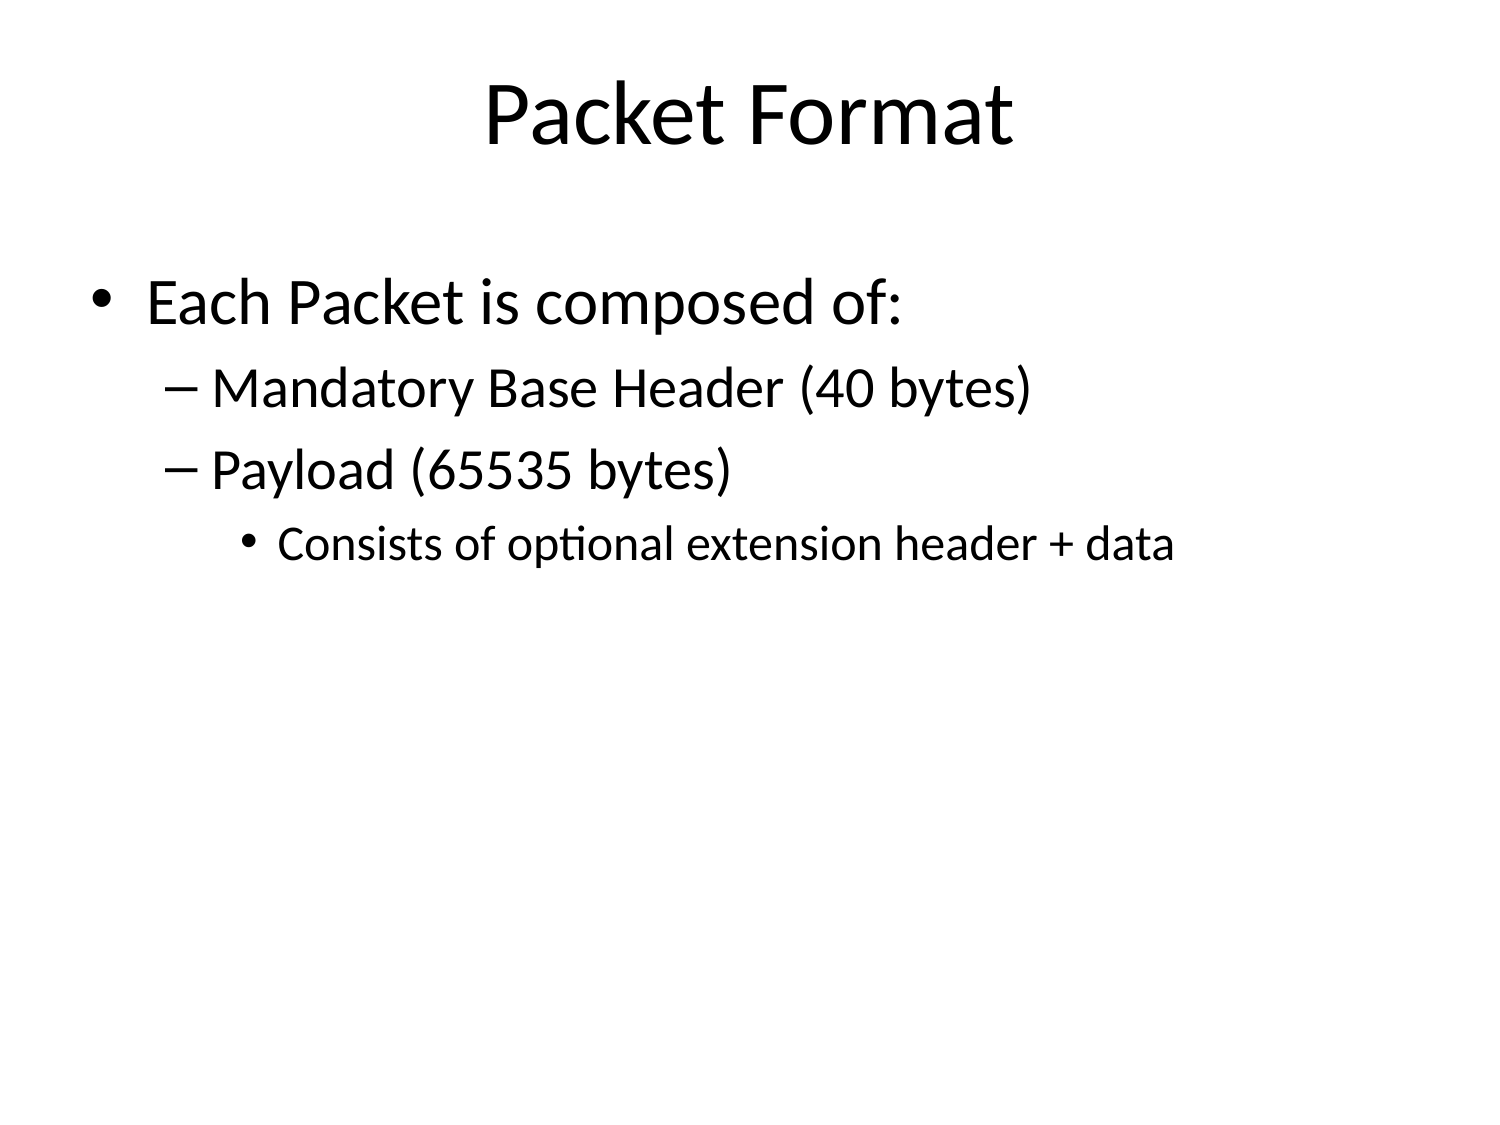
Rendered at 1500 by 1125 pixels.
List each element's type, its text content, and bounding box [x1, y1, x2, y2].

title Packet Format [75, 45, 1425, 175]
list Each Packet is composed of: Mandatory Base Header (40 bytes) Payload (65535 bytes) Consists of optional extension header + data [75, 249, 1425, 1005]
